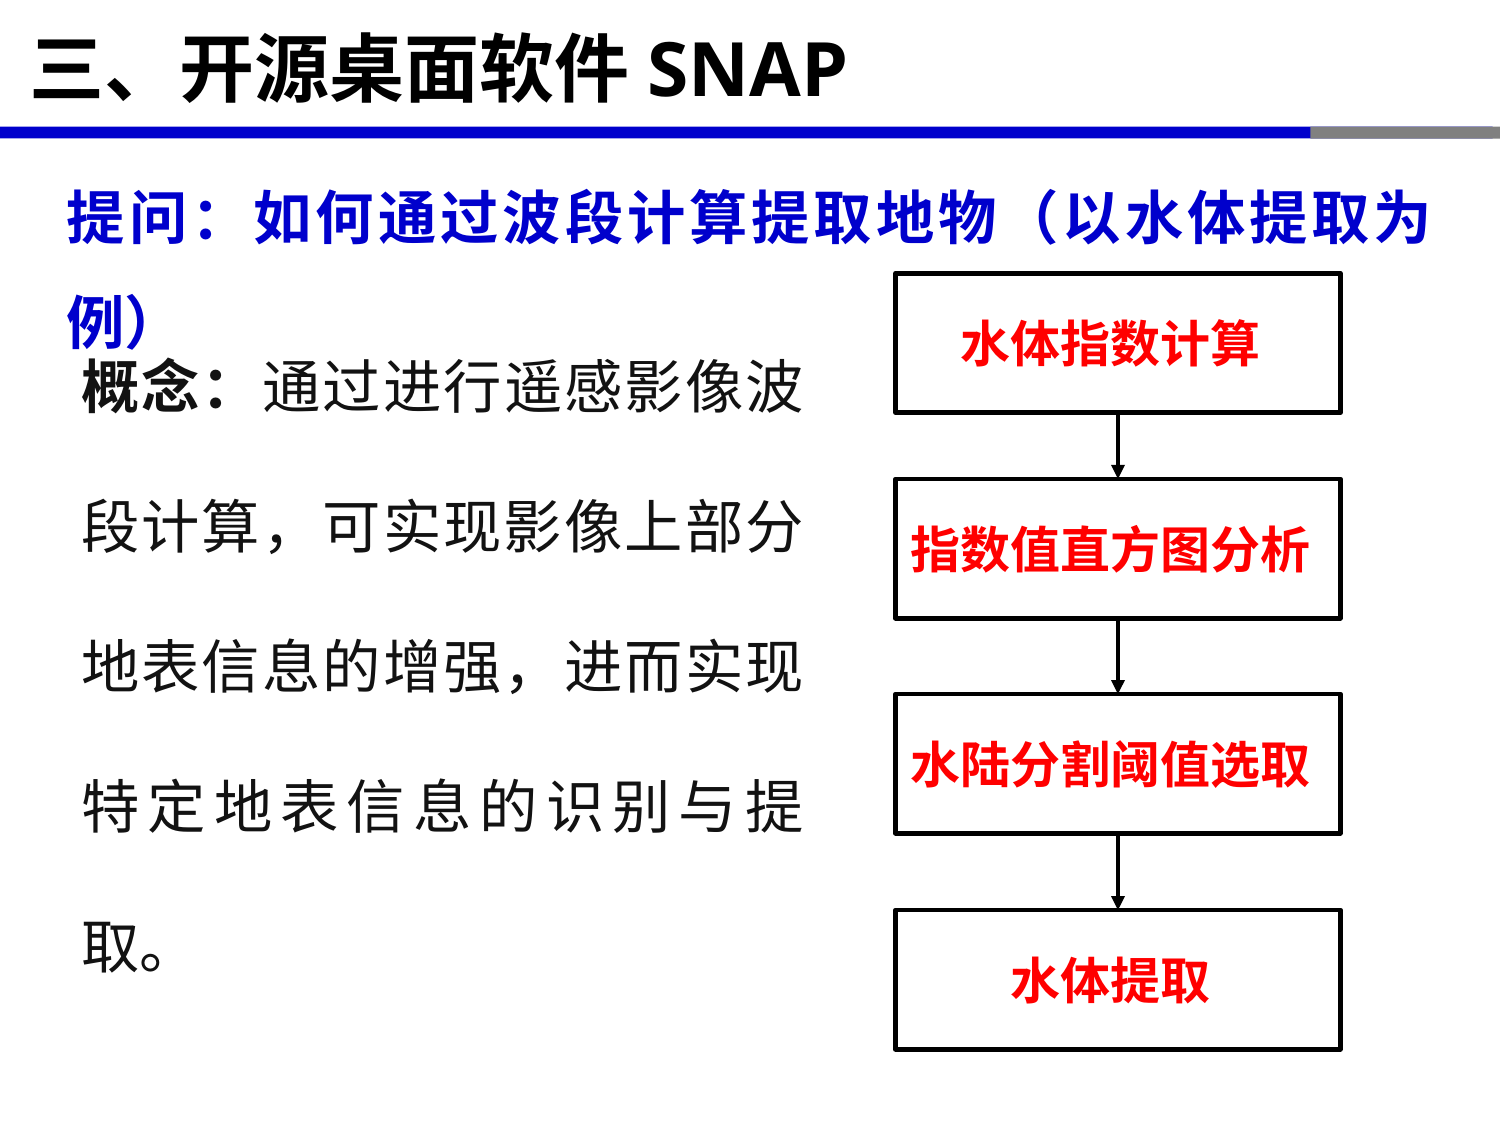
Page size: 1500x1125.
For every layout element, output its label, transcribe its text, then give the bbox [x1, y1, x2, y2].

text_box 提问：如何通过波段计算提取地物（以水体提取为例） [52, 138, 1448, 364]
text_box 水陆分割阈值选取 [895, 694, 1341, 834]
title 三、开源桌面软件SNAP [0, 1, 1479, 132]
text_box 水体提取 [895, 910, 1341, 1050]
text_box 概念：通过进行遥感影像波段计算，可实现影像上部分地表信息的增强，进而实现特定地表信息的识别与提取。 [66, 273, 819, 988]
text_box 指数值直方图分析 [895, 478, 1341, 619]
text_box 水体指数计算 [895, 273, 1341, 413]
